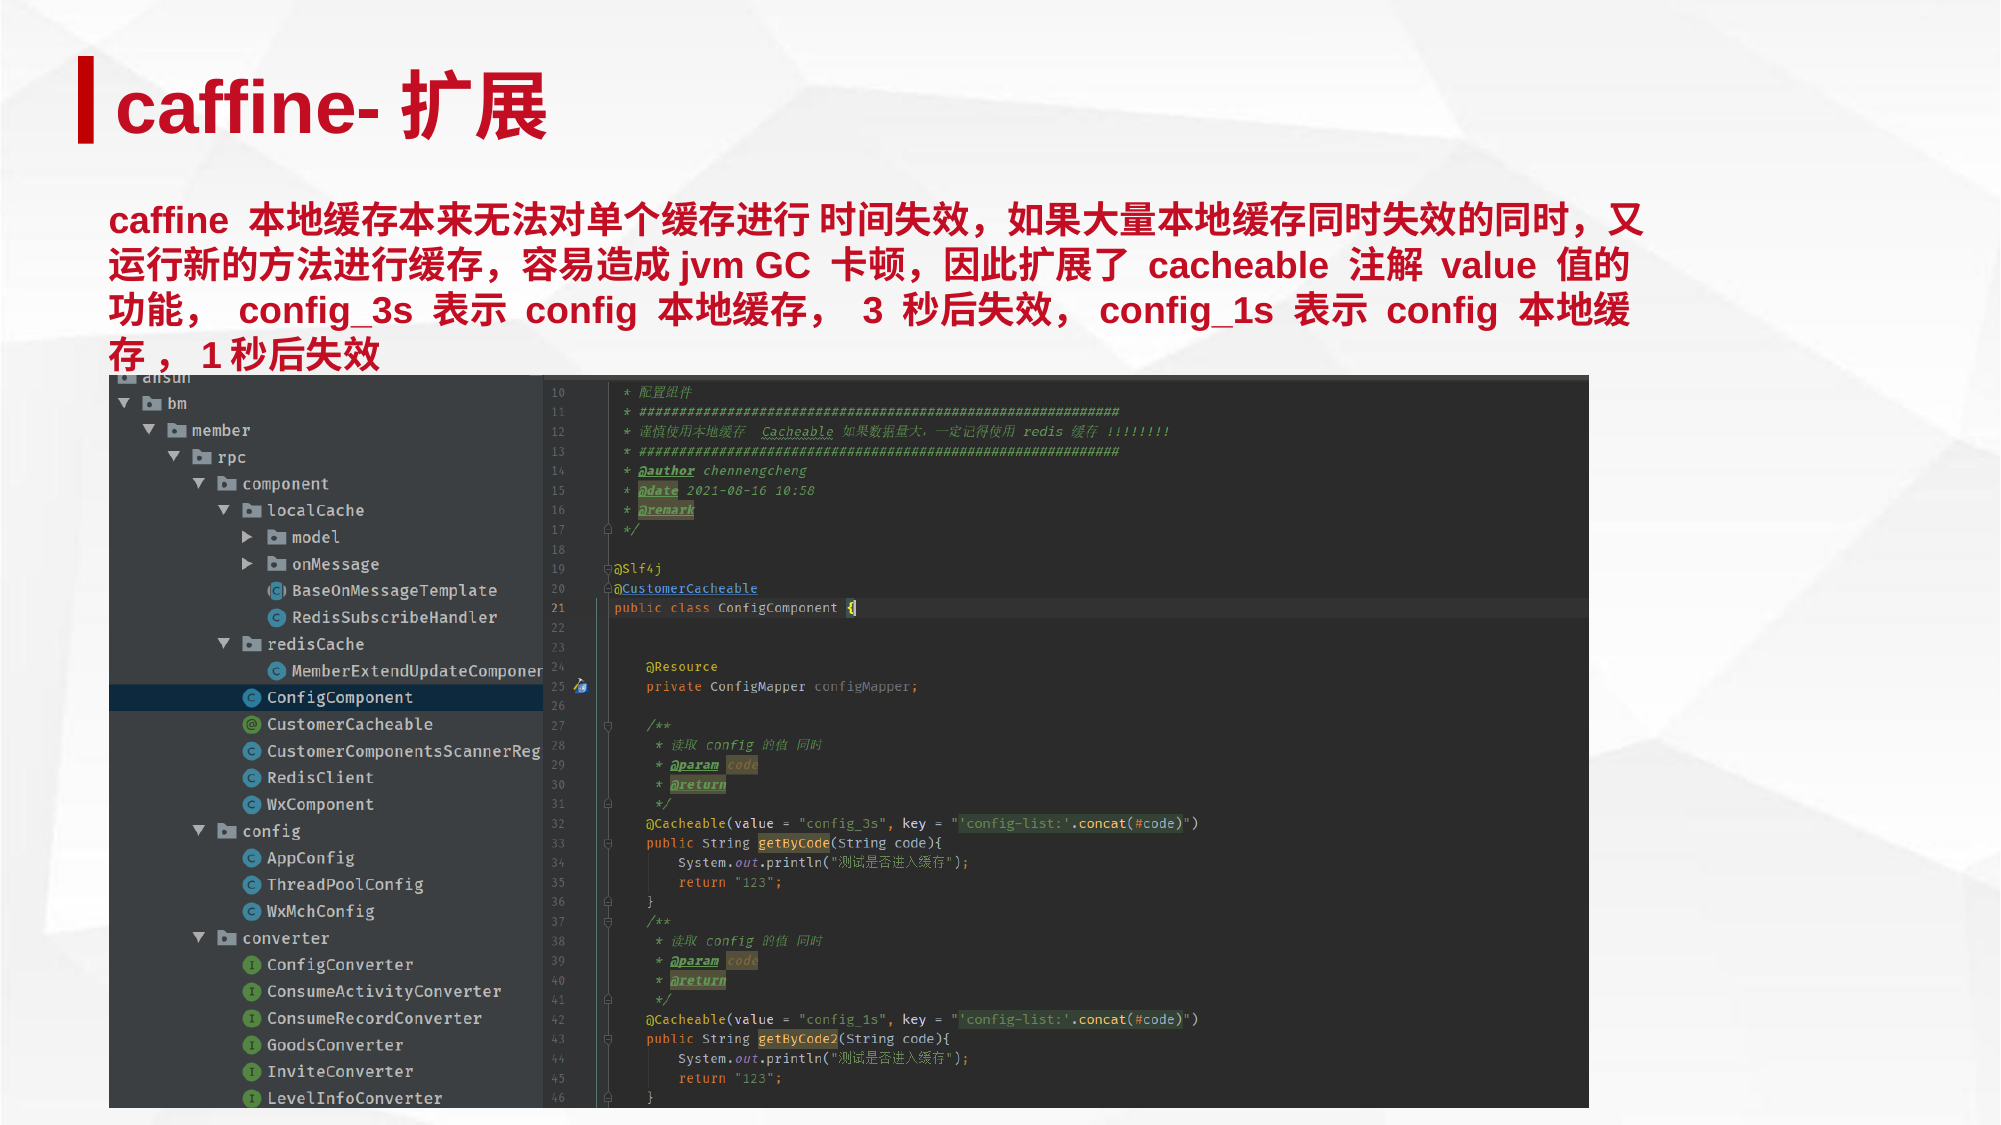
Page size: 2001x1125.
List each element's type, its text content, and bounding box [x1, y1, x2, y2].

text_box caffine 本地缓存本来无法对单个缓存进行 时间失效，如果大量本地缓存同时失效的同时，又运行新的方法进行缓存，容易造成jvm GC 卡顿，因此扩展了 cacheable 注解 value 值的功能， config_3s 表示 config 本地缓存， 3 秒后失效，config_1s 表示 config 本地缓存 ，1秒后失效 [93, 188, 1665, 383]
text_box [77, 55, 95, 145]
text_box caffine-扩展 [100, 51, 565, 157]
picture [0, 0, 2001, 1125]
